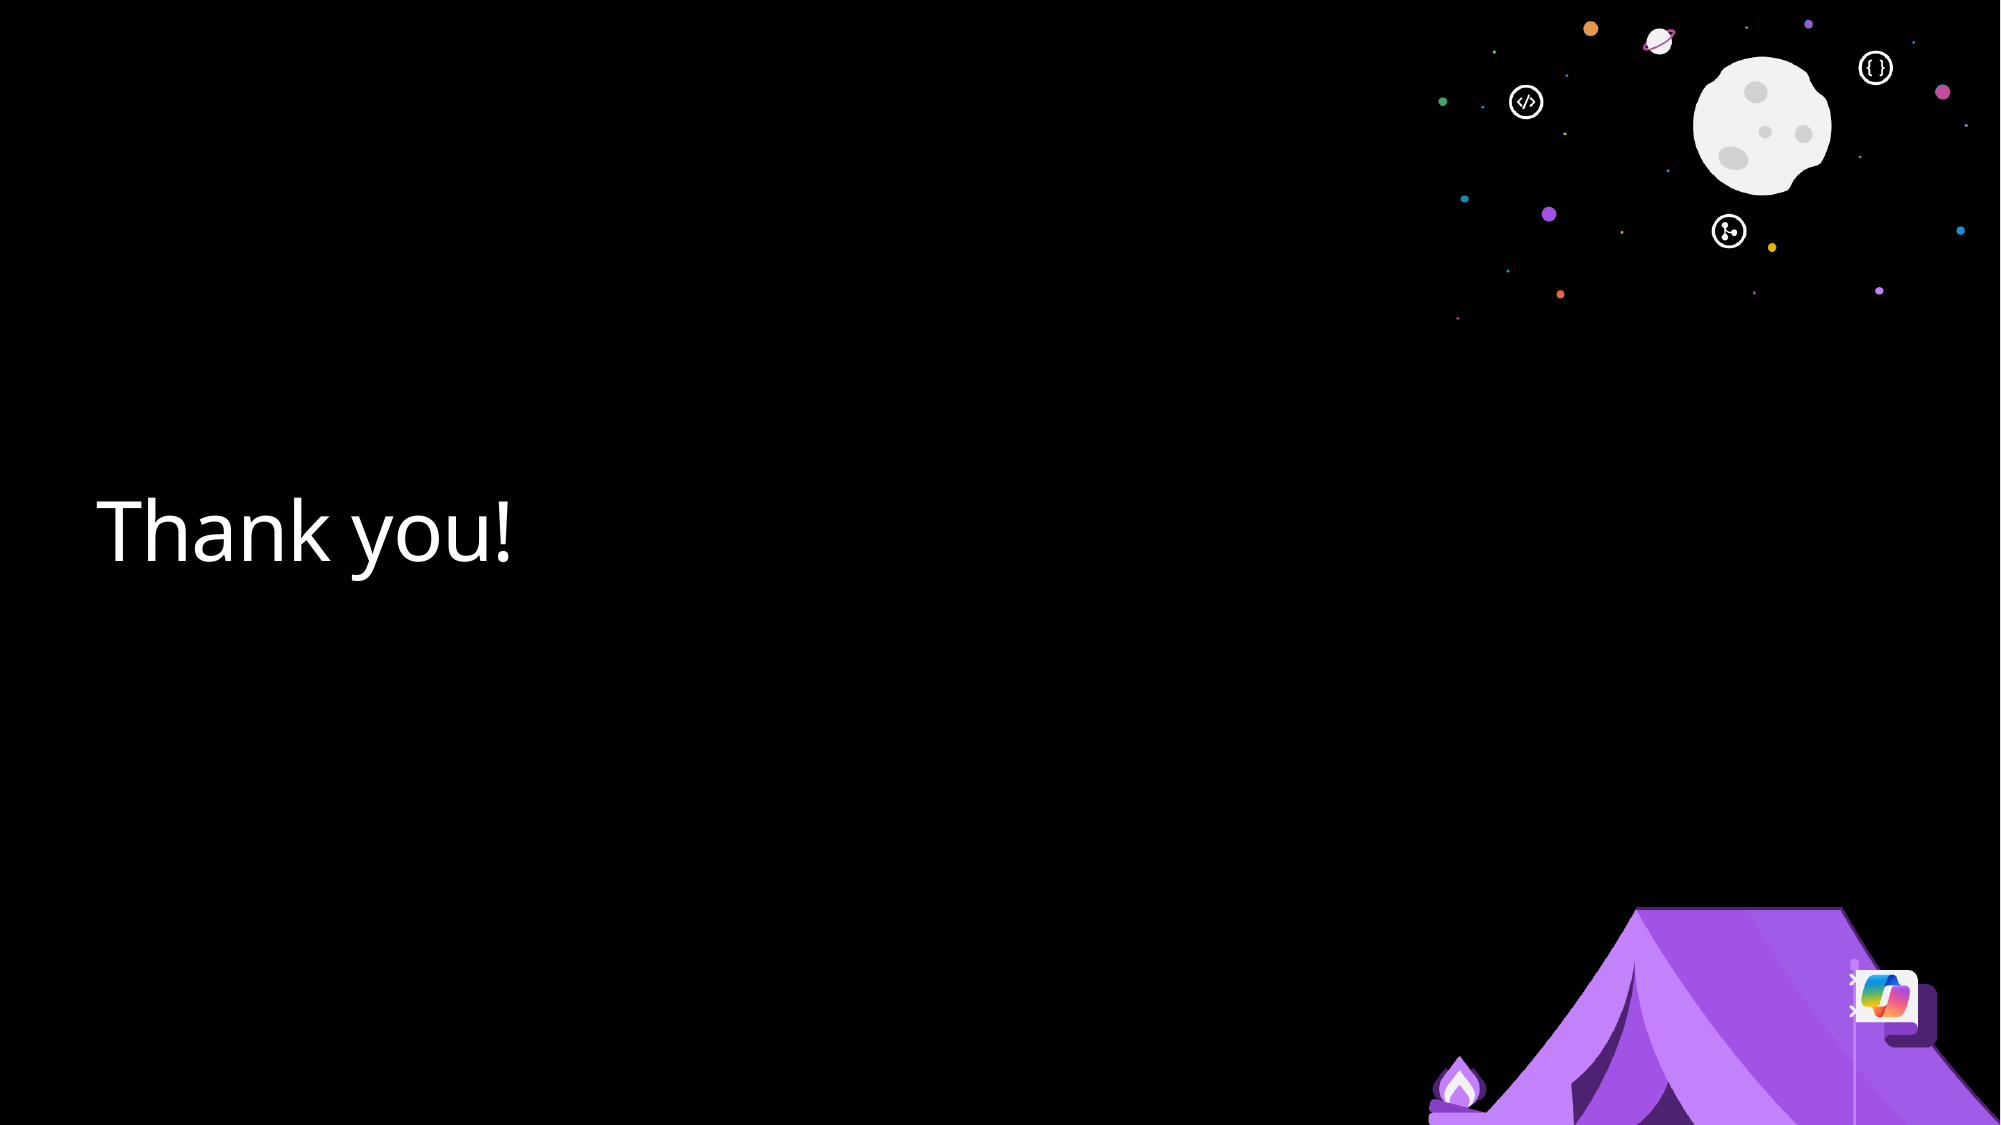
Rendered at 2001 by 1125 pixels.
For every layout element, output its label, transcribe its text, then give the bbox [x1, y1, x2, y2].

title Thank you! [96, 488, 1596, 580]
picture [0, 0, 2001, 1125]
